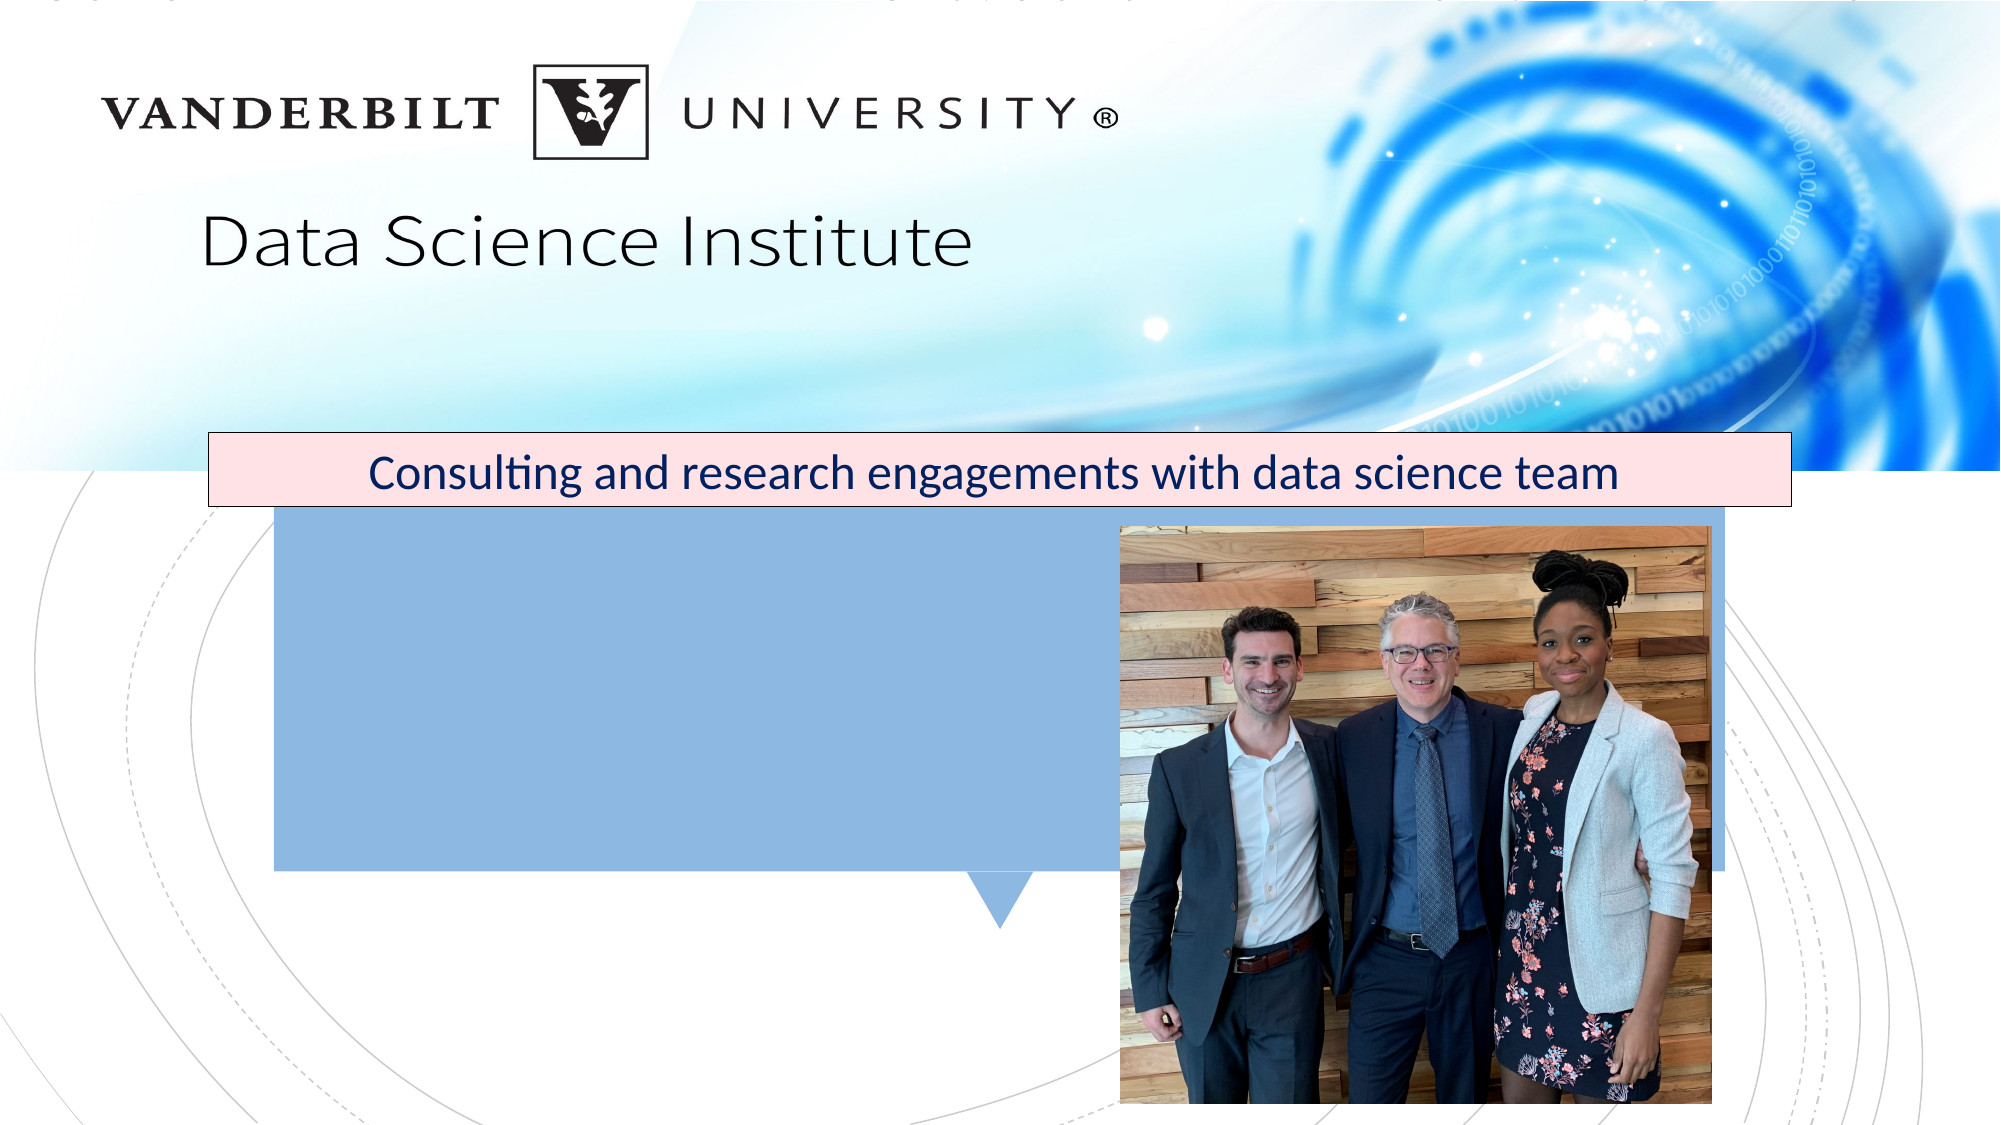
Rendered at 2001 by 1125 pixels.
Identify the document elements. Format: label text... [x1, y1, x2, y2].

picture [1119, 526, 1712, 1104]
text_box Consulting and research engagements with data science team [208, 471, 1792, 507]
picture [0, 1, 2000, 471]
